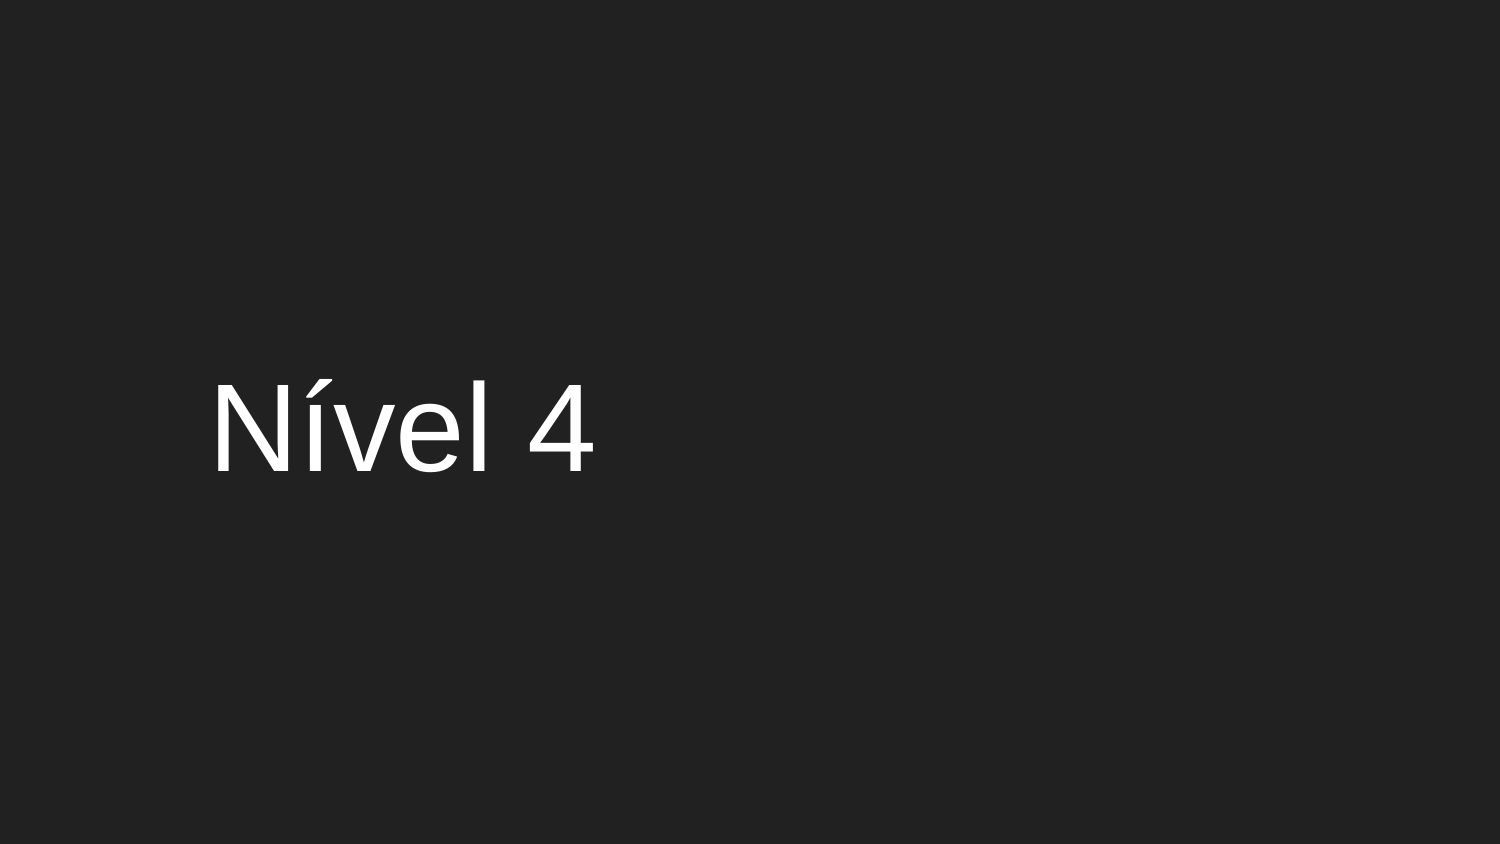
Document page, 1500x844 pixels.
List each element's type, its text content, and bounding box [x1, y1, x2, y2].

title Nível 4 [193, 366, 1238, 478]
